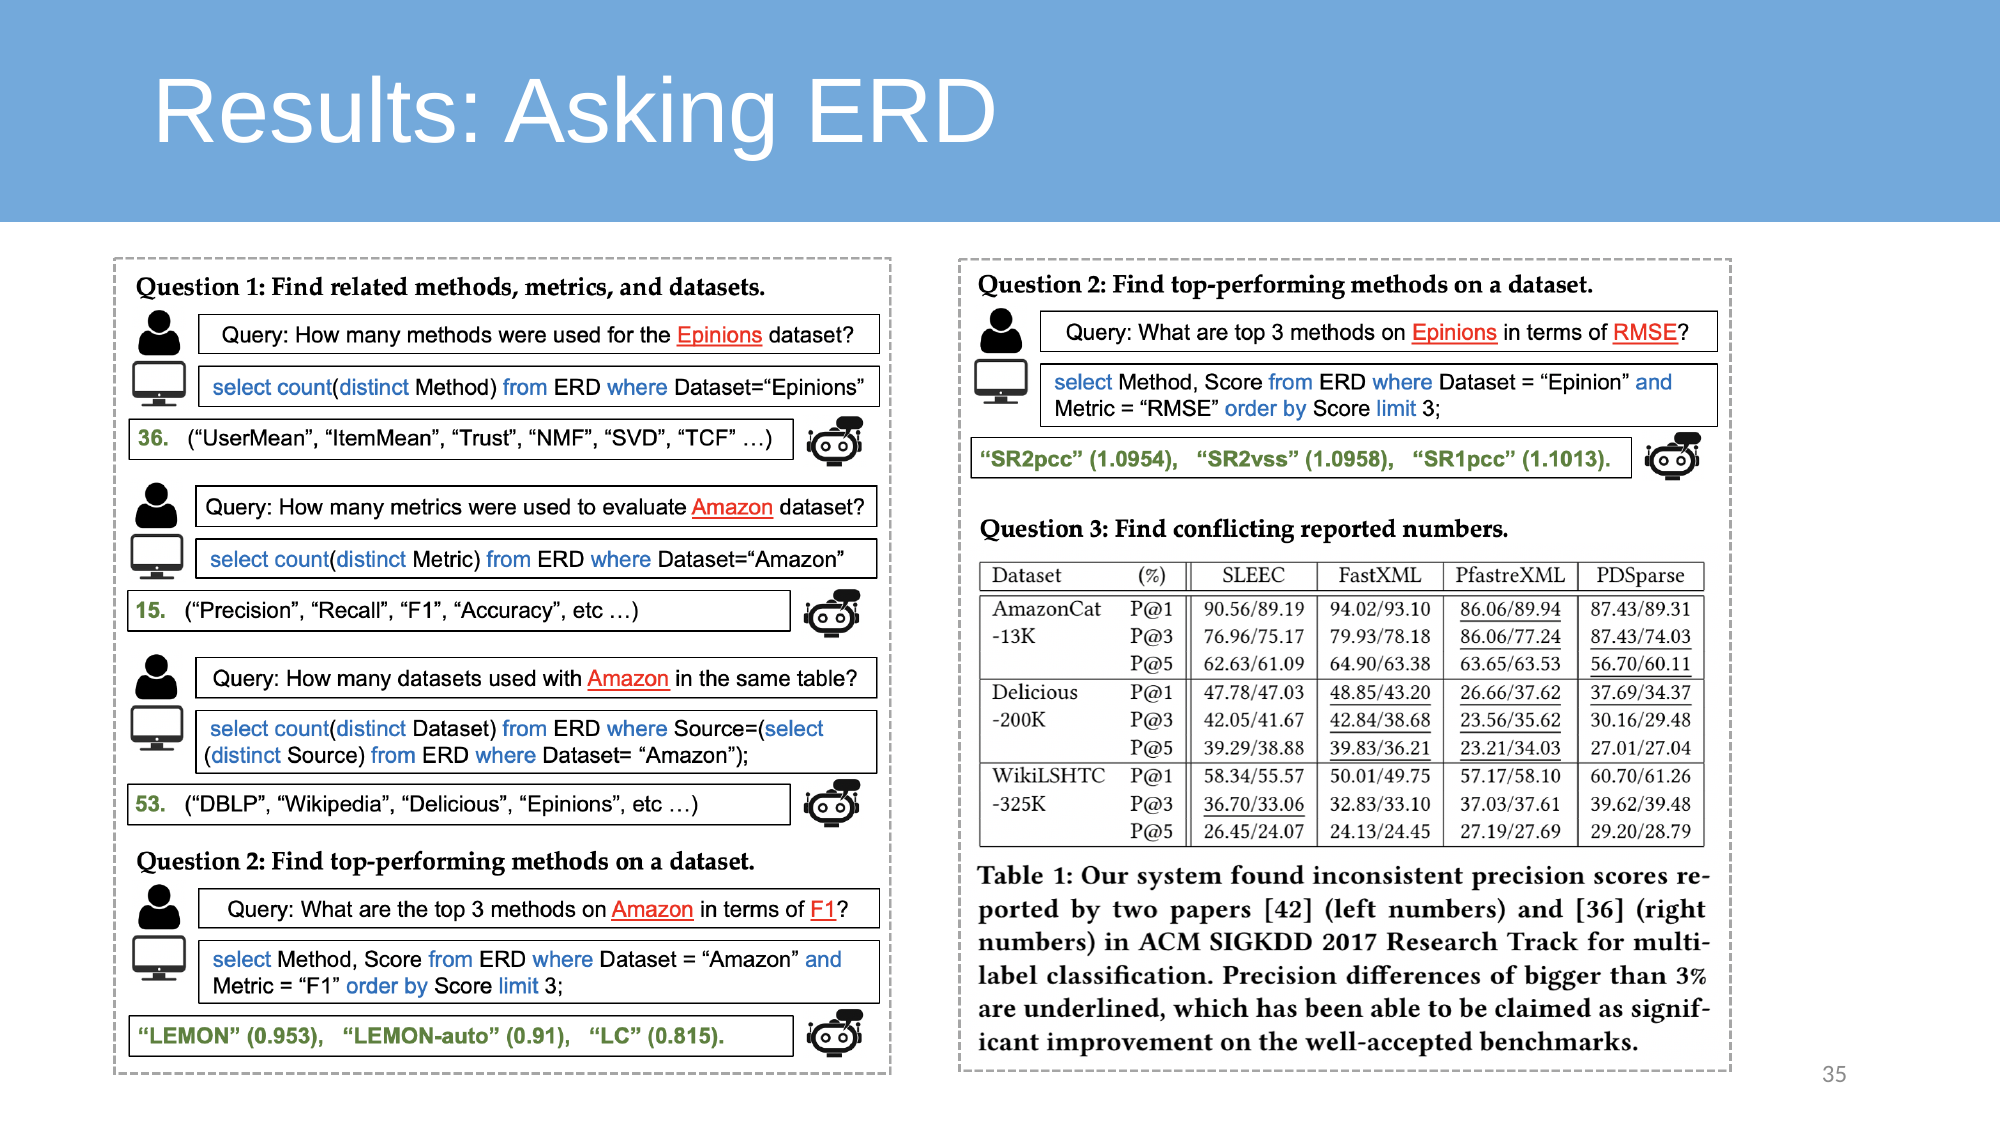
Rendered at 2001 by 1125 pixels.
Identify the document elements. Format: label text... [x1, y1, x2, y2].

title Results: Asking ERD [137, 4, 1863, 222]
slide_number 35 [1412, 1042, 1863, 1103]
picture [105, 248, 903, 1084]
picture [943, 245, 1742, 1084]
